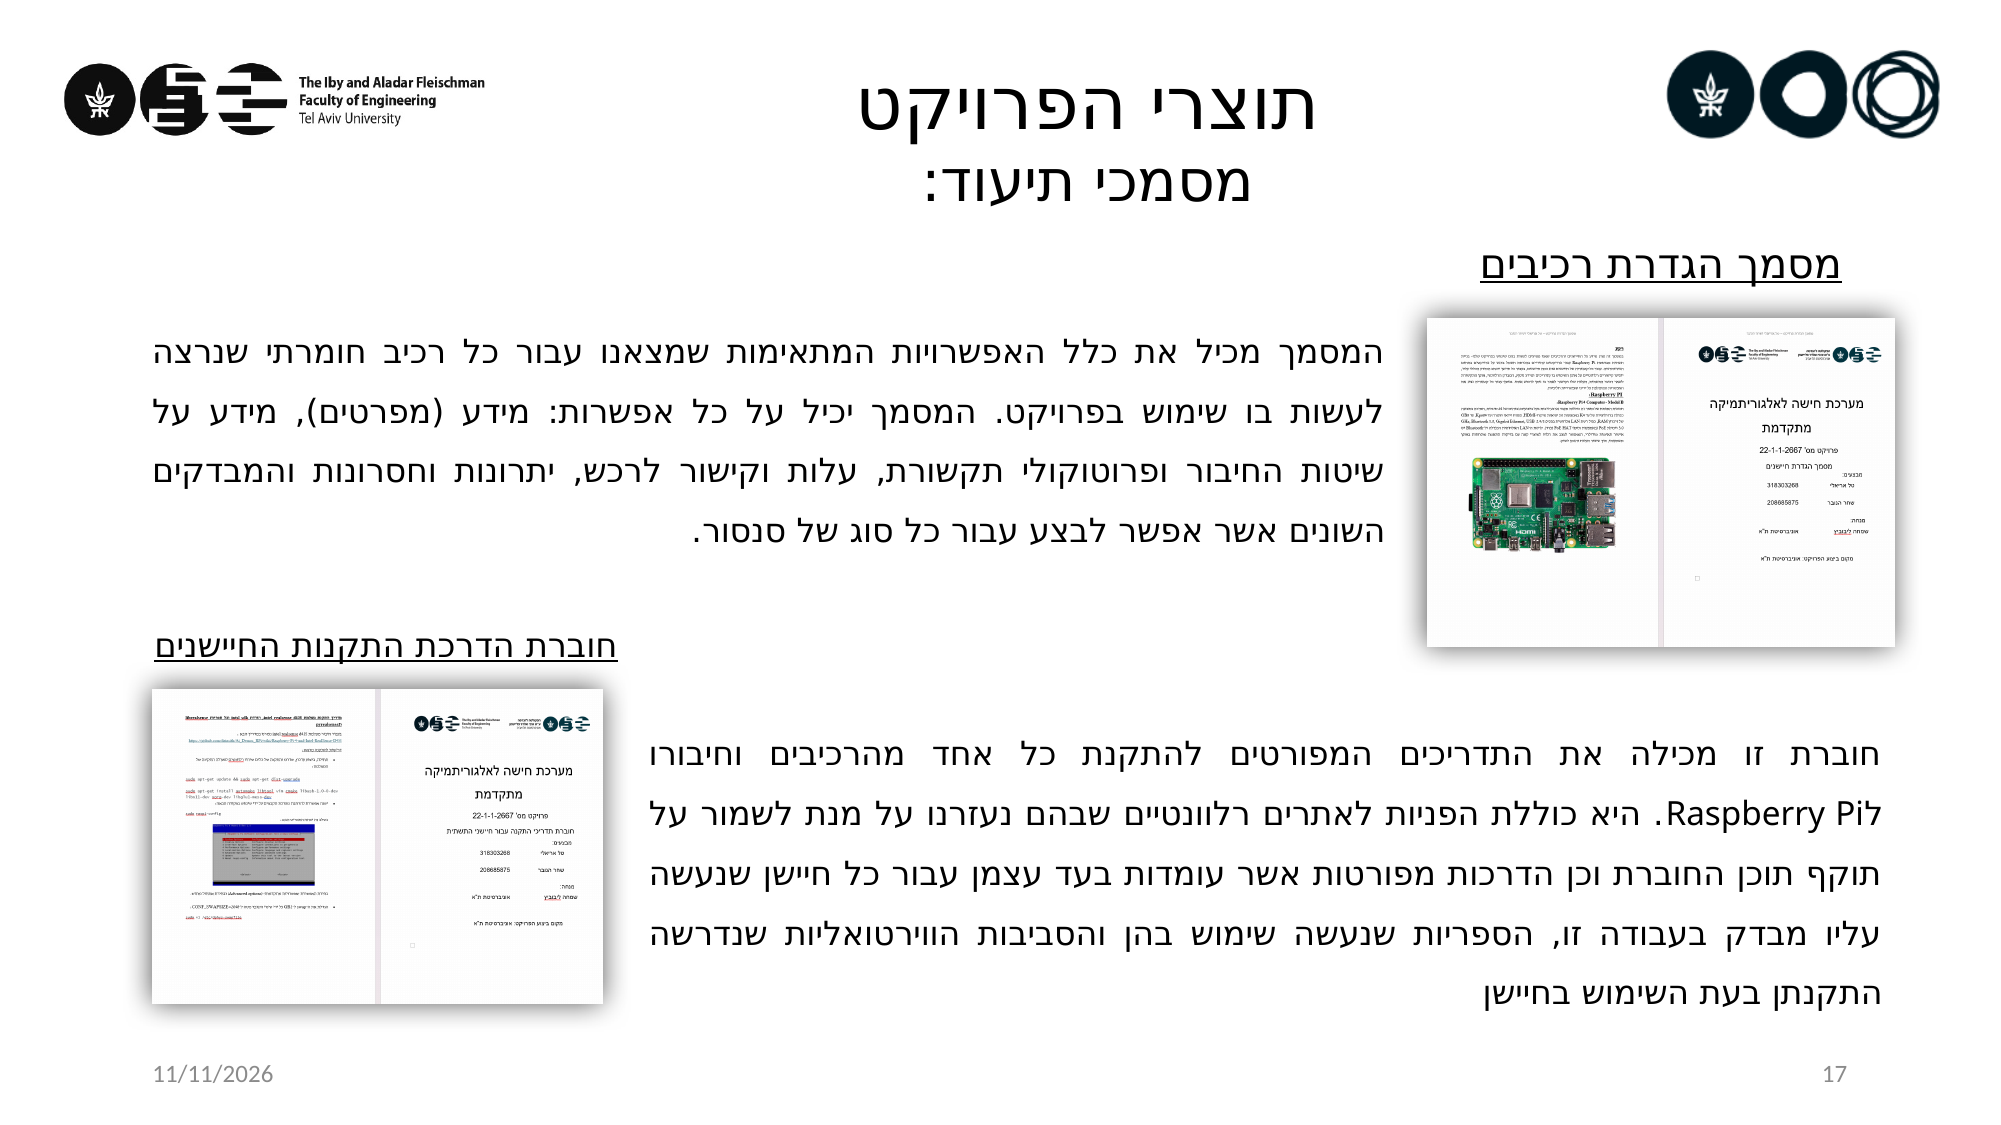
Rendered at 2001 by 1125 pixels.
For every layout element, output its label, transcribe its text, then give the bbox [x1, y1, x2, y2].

picture [43, 44, 524, 155]
text_box המסמך מכיל את כלל האפשרויות המתאימות שמצאנו עבור כל רכיב חומרתי שנרצה לעשות בו שימוש בפרויקט. המסמך יכיל על כל אפשרות: מידע (מפרטים), מידע על שיטות החיבור ופרוטוקולי תקשורת, עלות וקישור לרכש, יתרונות וחסרונות והמבדקים השונים אשר אפשר לבצע עבור כל סוג של סנסור. [137, 302, 1402, 557]
picture [1665, 39, 1957, 145]
text_box חוברת זו מכילה את התדריכים המפורטים להתקנת כל אחד מהרכיבים וחיבורו לRaspberry Pi. היא כוללת הפניות לאתרים רלוונטיים שבהם נעזרנו על מנת לשמור על תוקף תוכן החוברת וכן הדרכות מפורטות אשר עומדות בעד עצמן עבור כל חיישן שנעשה עליו מבדק בעבודה זו, הספריות שנעשה שימוש בהן והסביבות הווירטואליות שנדרשה התקנתן בעת השימוש בחיישן [634, 704, 1898, 1019]
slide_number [137, 1042, 588, 1103]
title תוצרי הפרויקט [537, 58, 1638, 135]
slide_number 17 [1412, 1042, 1863, 1103]
picture [1427, 318, 1895, 647]
list מסמך הגדרת רכיבים [1412, 235, 1910, 295]
text_box חוברת הדרכת התקנות החיישנים [137, 620, 635, 681]
picture [152, 689, 603, 1004]
text_box מסמכי תיעוד: [537, 135, 1638, 230]
